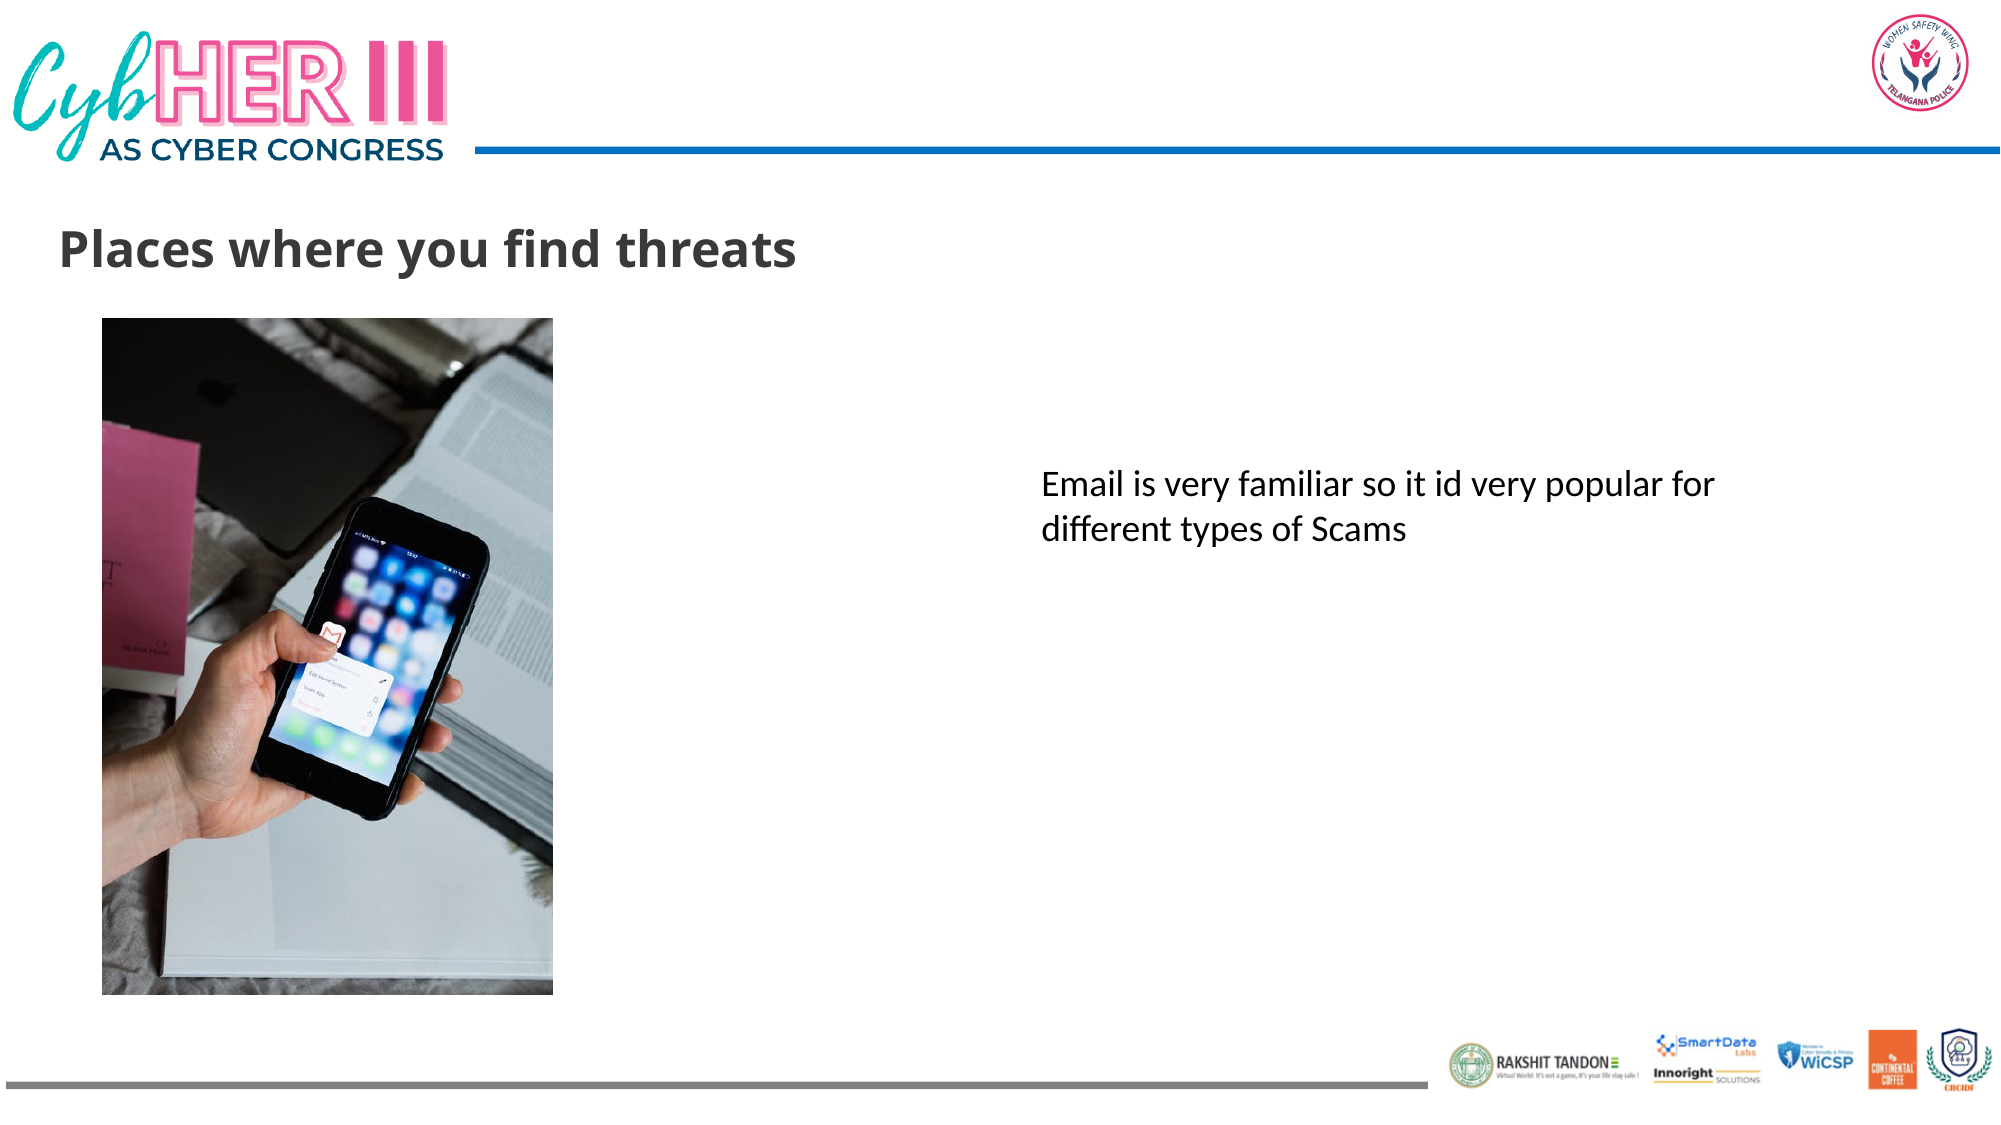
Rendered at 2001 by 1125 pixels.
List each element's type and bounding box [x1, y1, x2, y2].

picture [1866, 8, 1974, 118]
text_box [5, 25, 2000, 1090]
picture [1428, 1015, 2000, 1112]
picture [102, 318, 553, 995]
